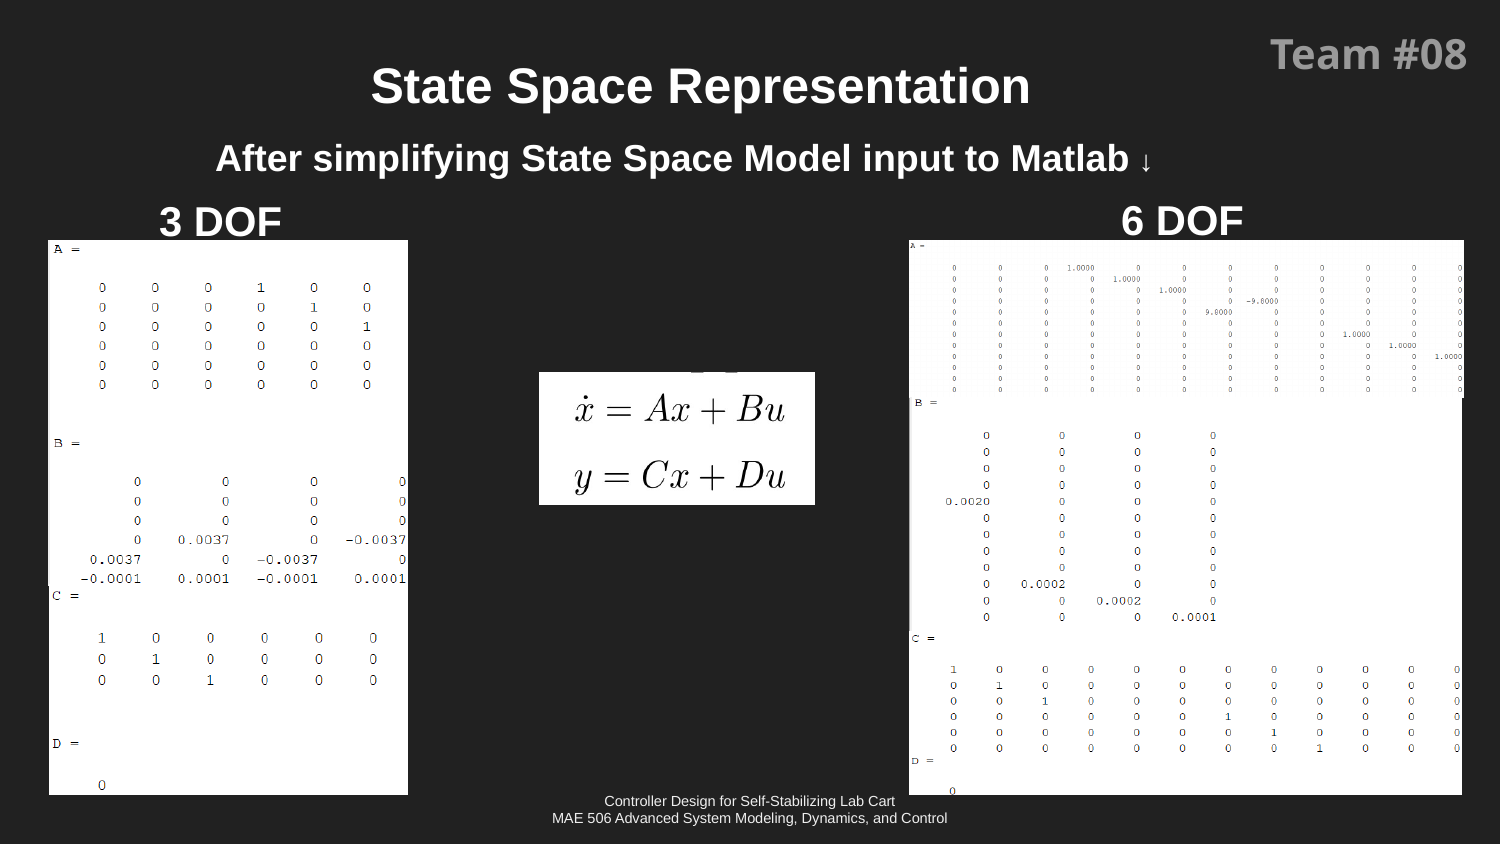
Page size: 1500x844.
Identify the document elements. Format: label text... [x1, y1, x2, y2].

text_box 6 DOF [1105, 184, 1305, 238]
text_box Team #08 [1255, 13, 1500, 94]
picture [909, 239, 1464, 795]
text_box Controller Design for Self-Stabilizing Lab Cart MAE 506 Advanced System Modeling, Dynamics, and Control [431, 776, 1069, 842]
title After simplifying State Space Model input to Matlab ↓ [144, 106, 1211, 201]
picture [539, 372, 815, 506]
text_box 3 DOF [144, 185, 343, 238]
picture [48, 240, 408, 795]
text_box State Space Representation [351, 38, 1051, 129]
